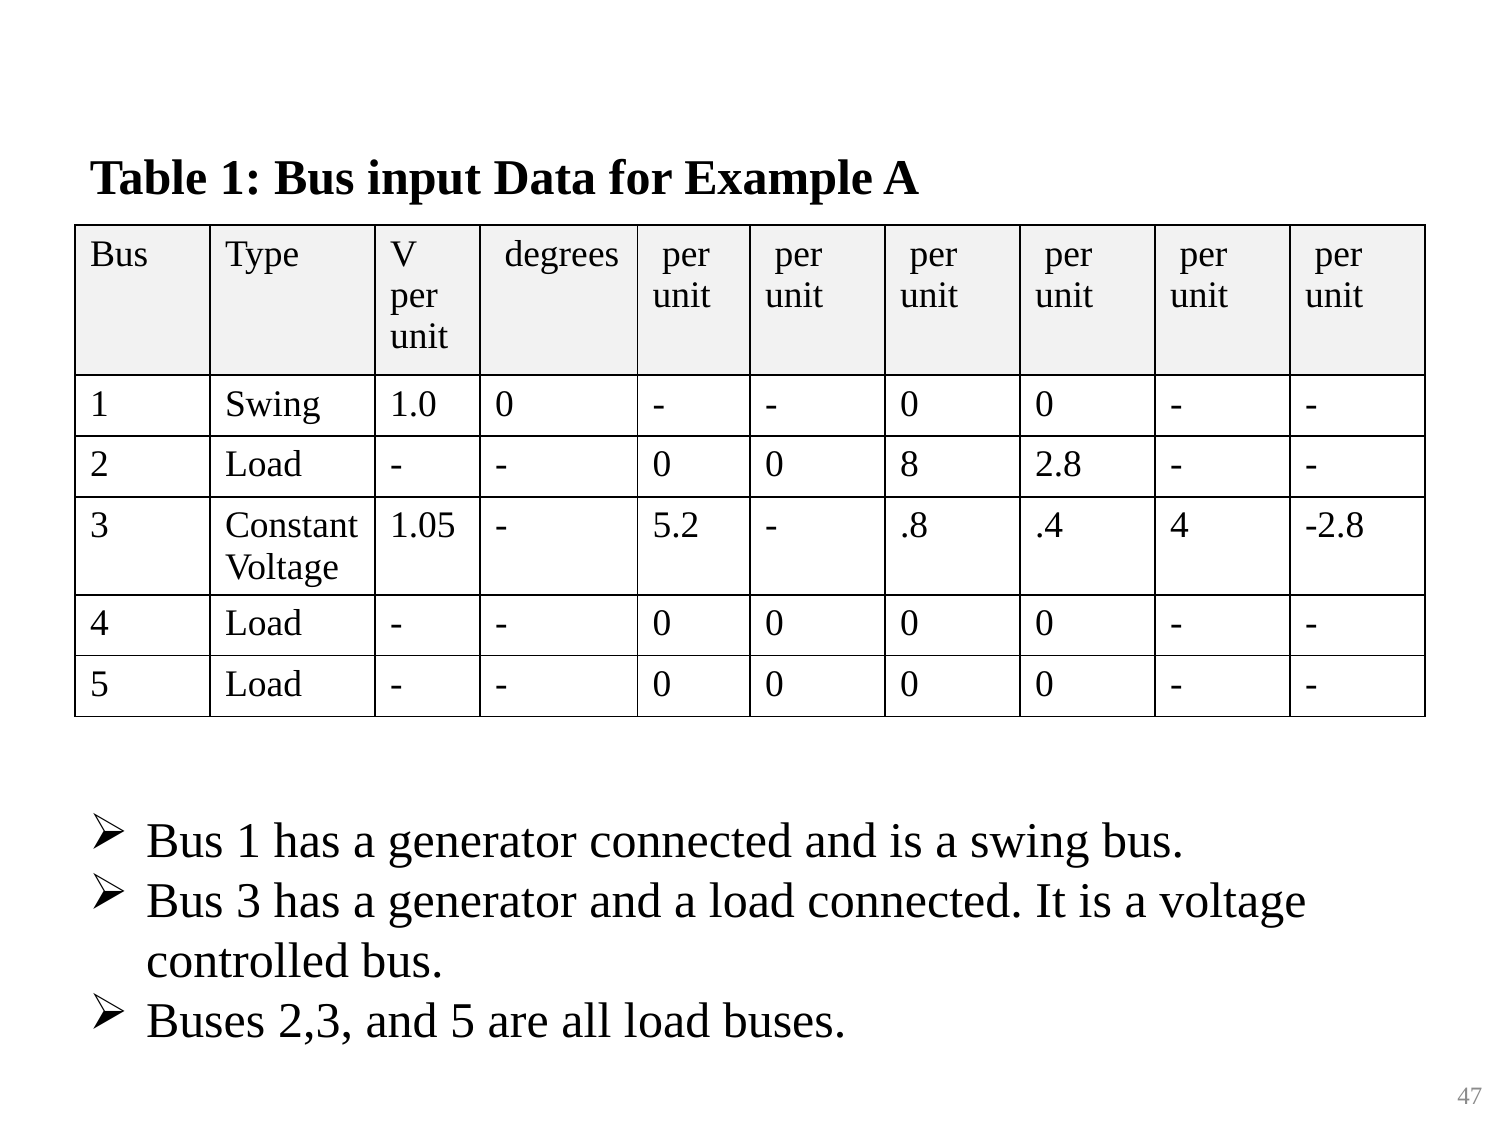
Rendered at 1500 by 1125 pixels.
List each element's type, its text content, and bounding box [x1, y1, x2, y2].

slide_number 47 [1147, 1065, 1498, 1125]
text_box Table 1: Bus input Data for Example A [74, 137, 975, 213]
text_box Bus 1 has a generator connected and is a swing bus. Bus 3 has a generator and a load connected. It is a voltage controlled bus. Buses 2,3, and 5 are all load buses. [74, 799, 1425, 1115]
